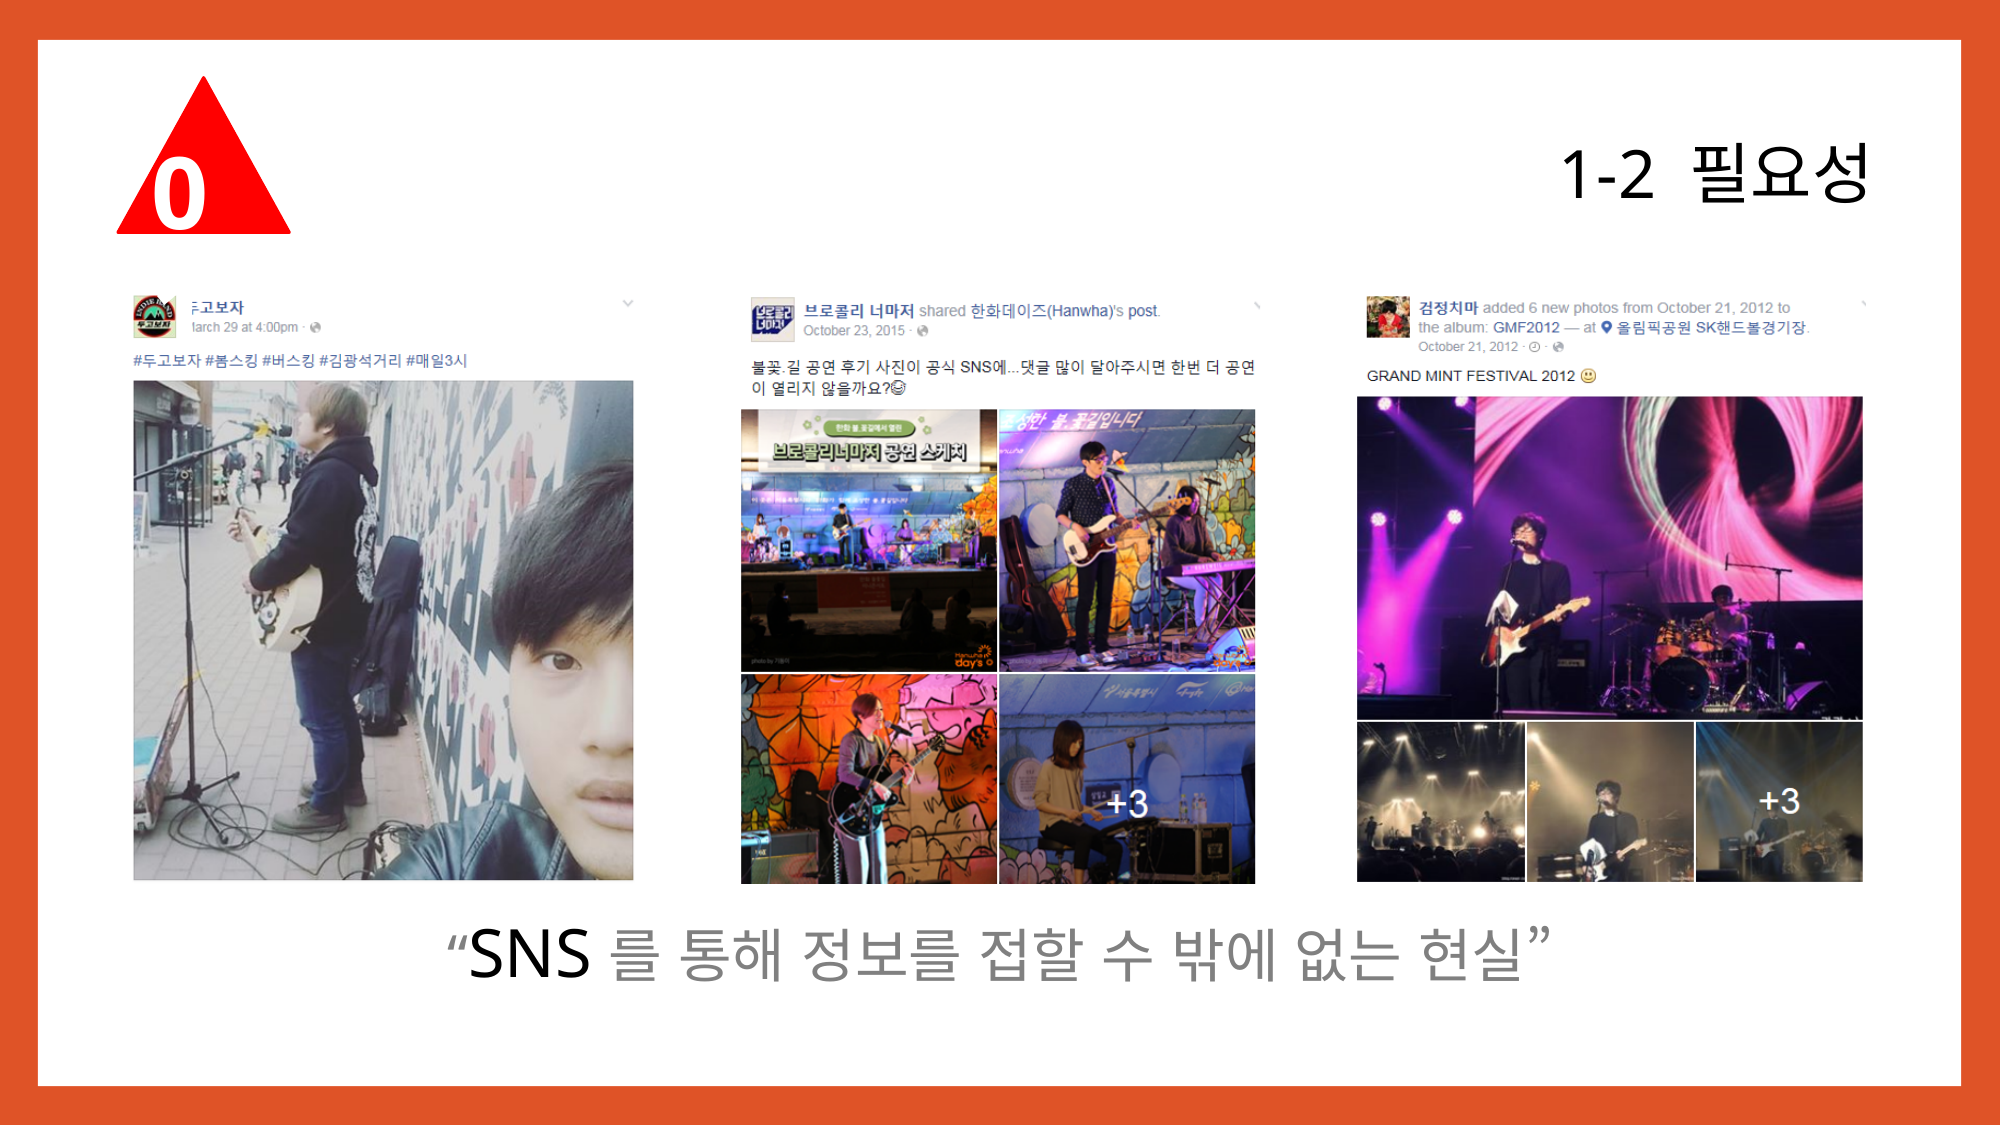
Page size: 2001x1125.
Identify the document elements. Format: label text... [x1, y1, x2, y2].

picture [739, 285, 1261, 884]
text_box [117, 77, 290, 259]
picture [122, 285, 645, 884]
text_box “SNS를 통해 정보를 접할 수 밖에 없는 현실” [432, 903, 1568, 999]
text_box 1-2 필요성 [1543, 124, 1889, 220]
picture [1354, 285, 1866, 884]
